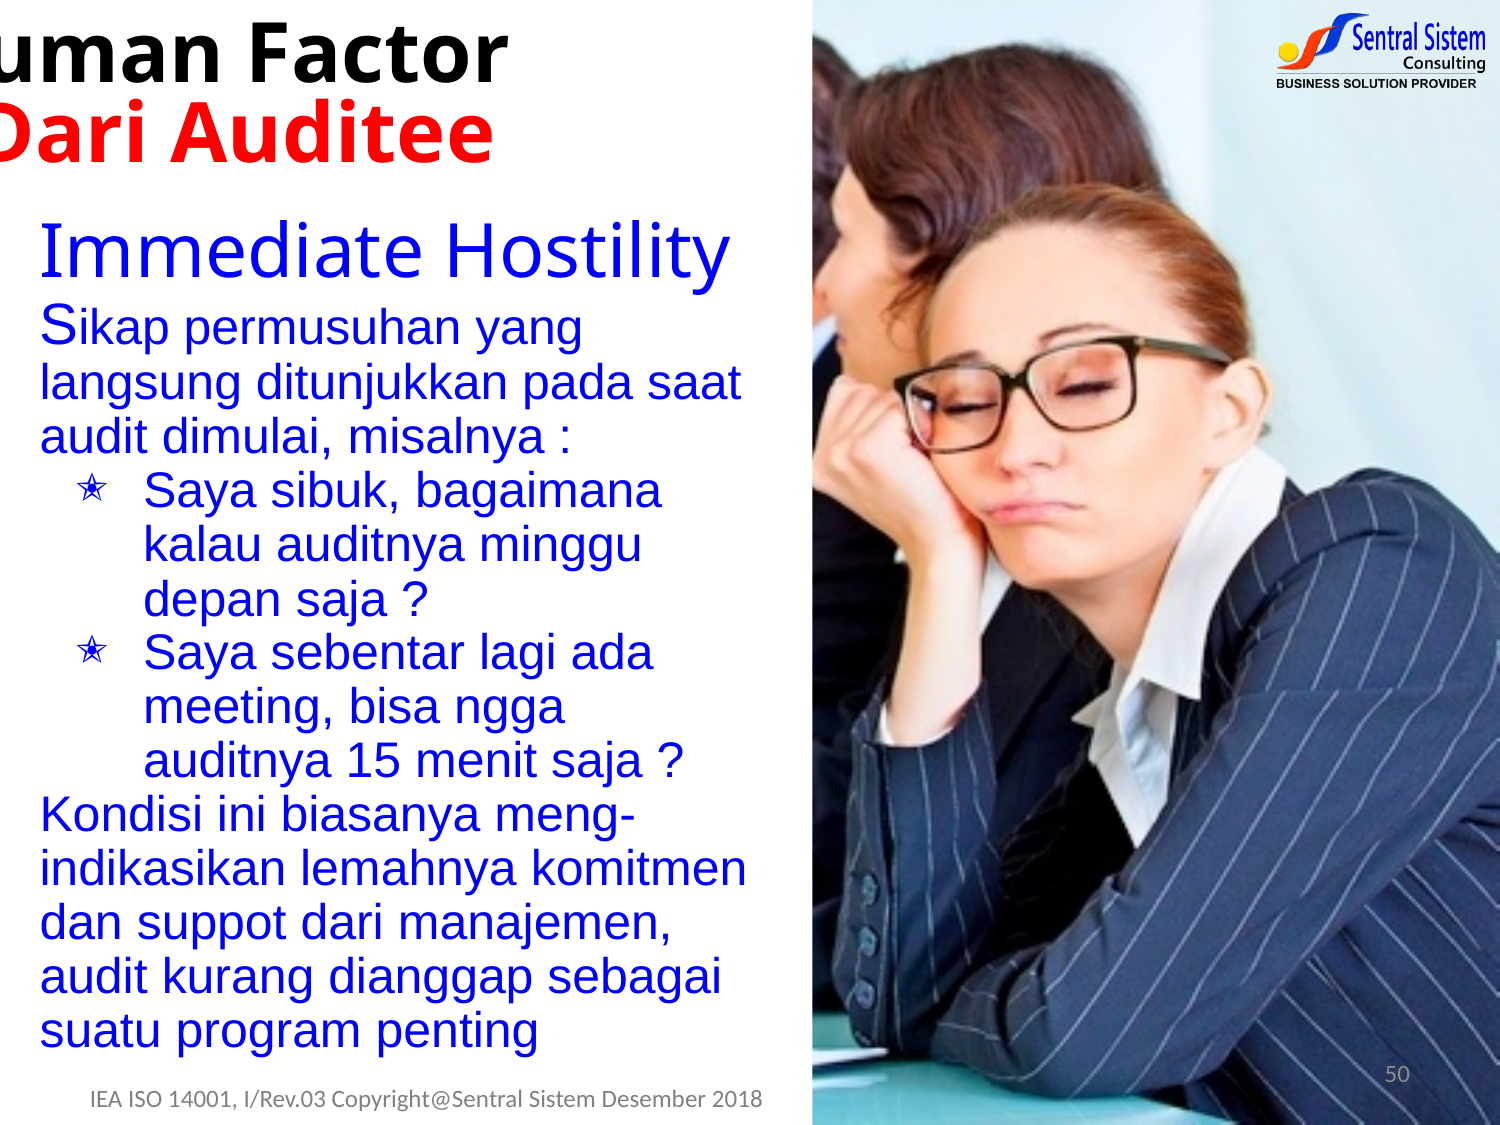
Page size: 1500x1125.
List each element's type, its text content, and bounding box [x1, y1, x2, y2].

text_box Human Factor [0, 0, 526, 107]
picture [812, 0, 1500, 1125]
text_box Immediate Hostility Sikap permusuhan yang langsung ditunjukkan pada saat audit dimulai, misalnya : Saya sibuk, bagaimana kalau auditnya minggu depan saja ? Saya sebentar lagi ada meeting, bisa ngga auditnya 15 menit saja ? Kondisi ini biasanya meng-indikasikan lemahnya komitmen dan suppot dari manajemen, audit kurang dianggap sebagai suatu program penting [24, 205, 775, 1066]
text_box Dari Auditee [0, 107, 511, 187]
text_box IEA ISO 14001, I/Rev.03 Copyright@Sentral Sistem Desember 2018 [75, 1074, 807, 1125]
